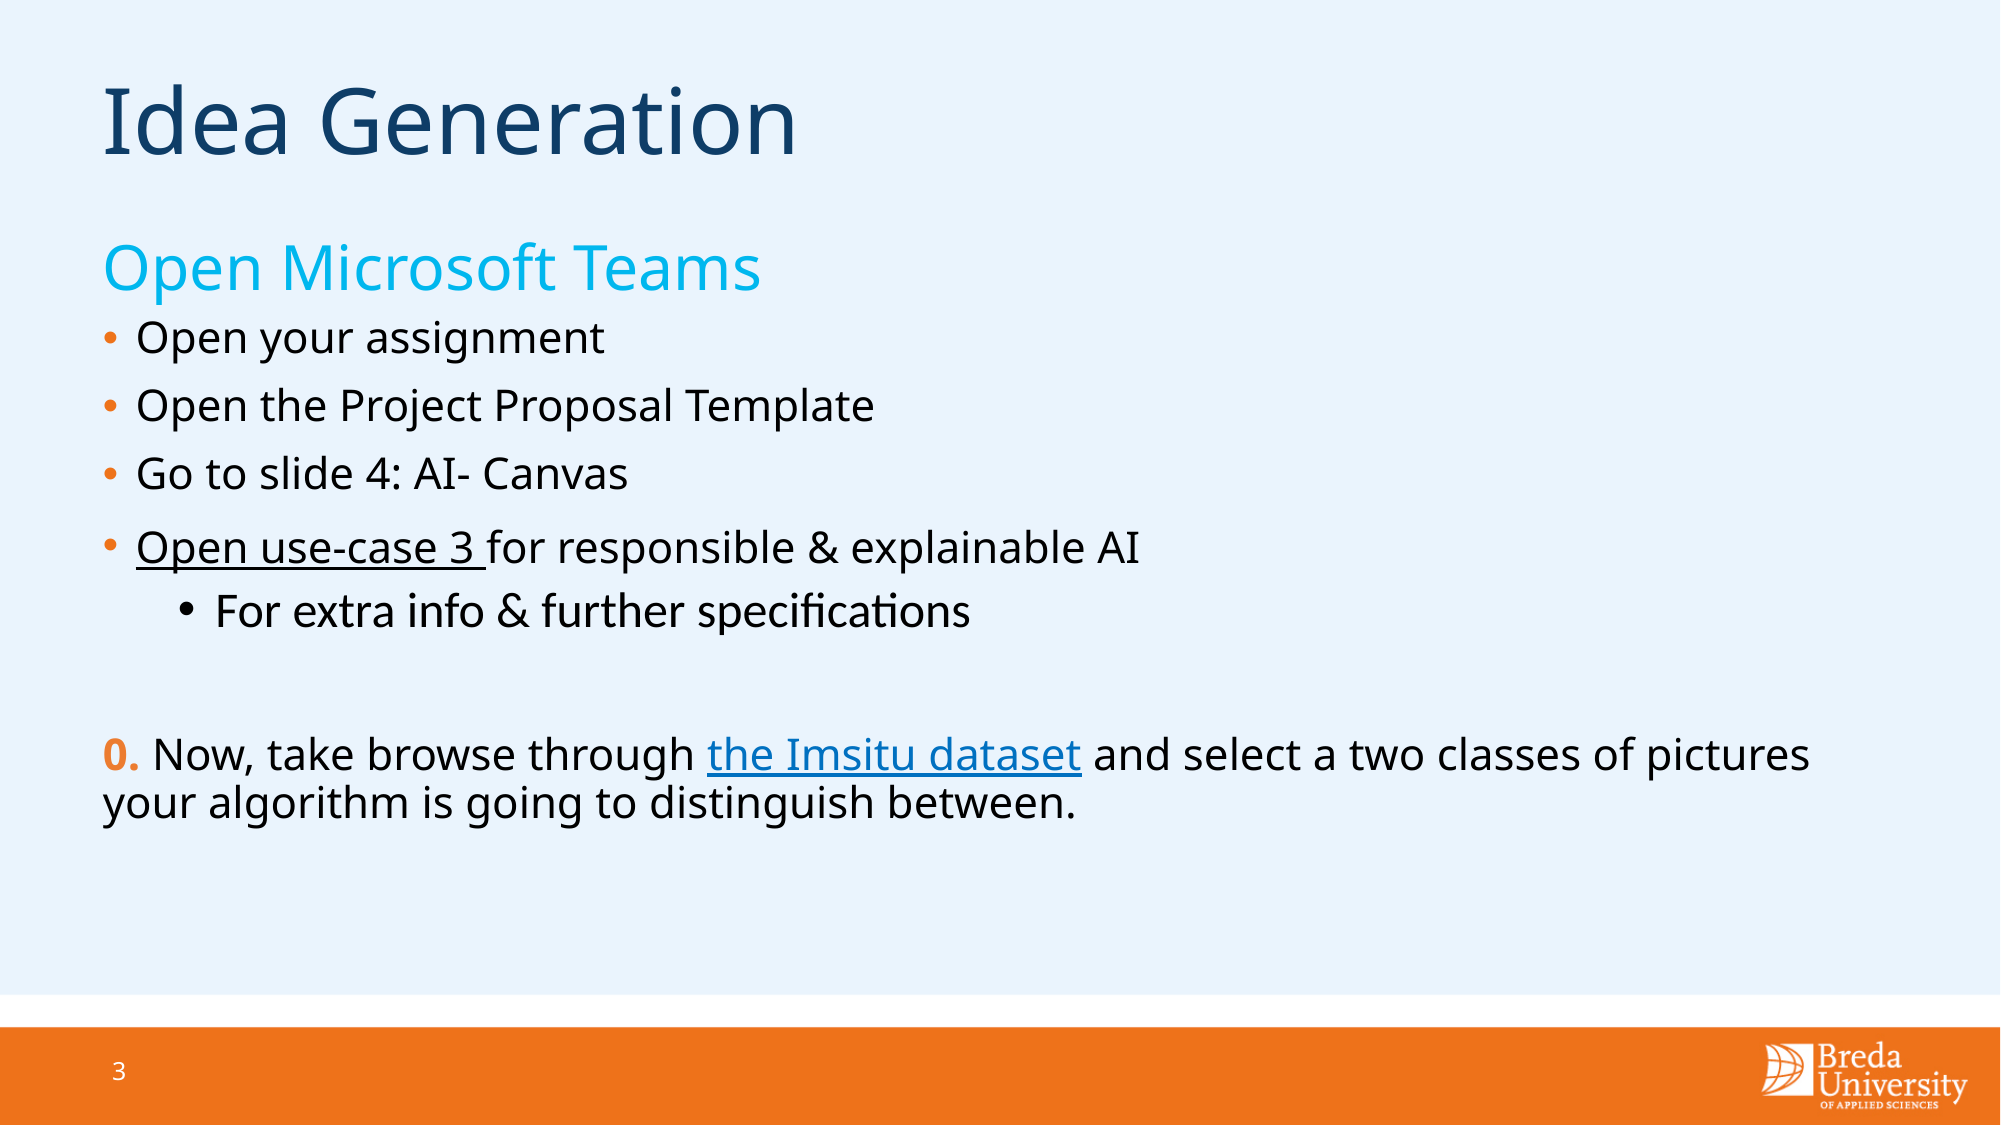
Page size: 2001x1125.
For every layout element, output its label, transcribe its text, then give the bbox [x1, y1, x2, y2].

title Idea Generation [88, 67, 1917, 210]
slide_number 3 [97, 1042, 198, 1103]
list Open Microsoft Teams [88, 229, 1917, 307]
picture [0, 0, 2001, 1125]
list Open your assignment Open the Project Proposal Template Go to slide 4: AI- Canvas Open use-case 3 for responsible & explainable AI For extra info & further specifications 0. Now, take browse through the Imsitu dataset and select a two classes of pictures your algorithm is going to distinguish between. [88, 308, 1917, 922]
